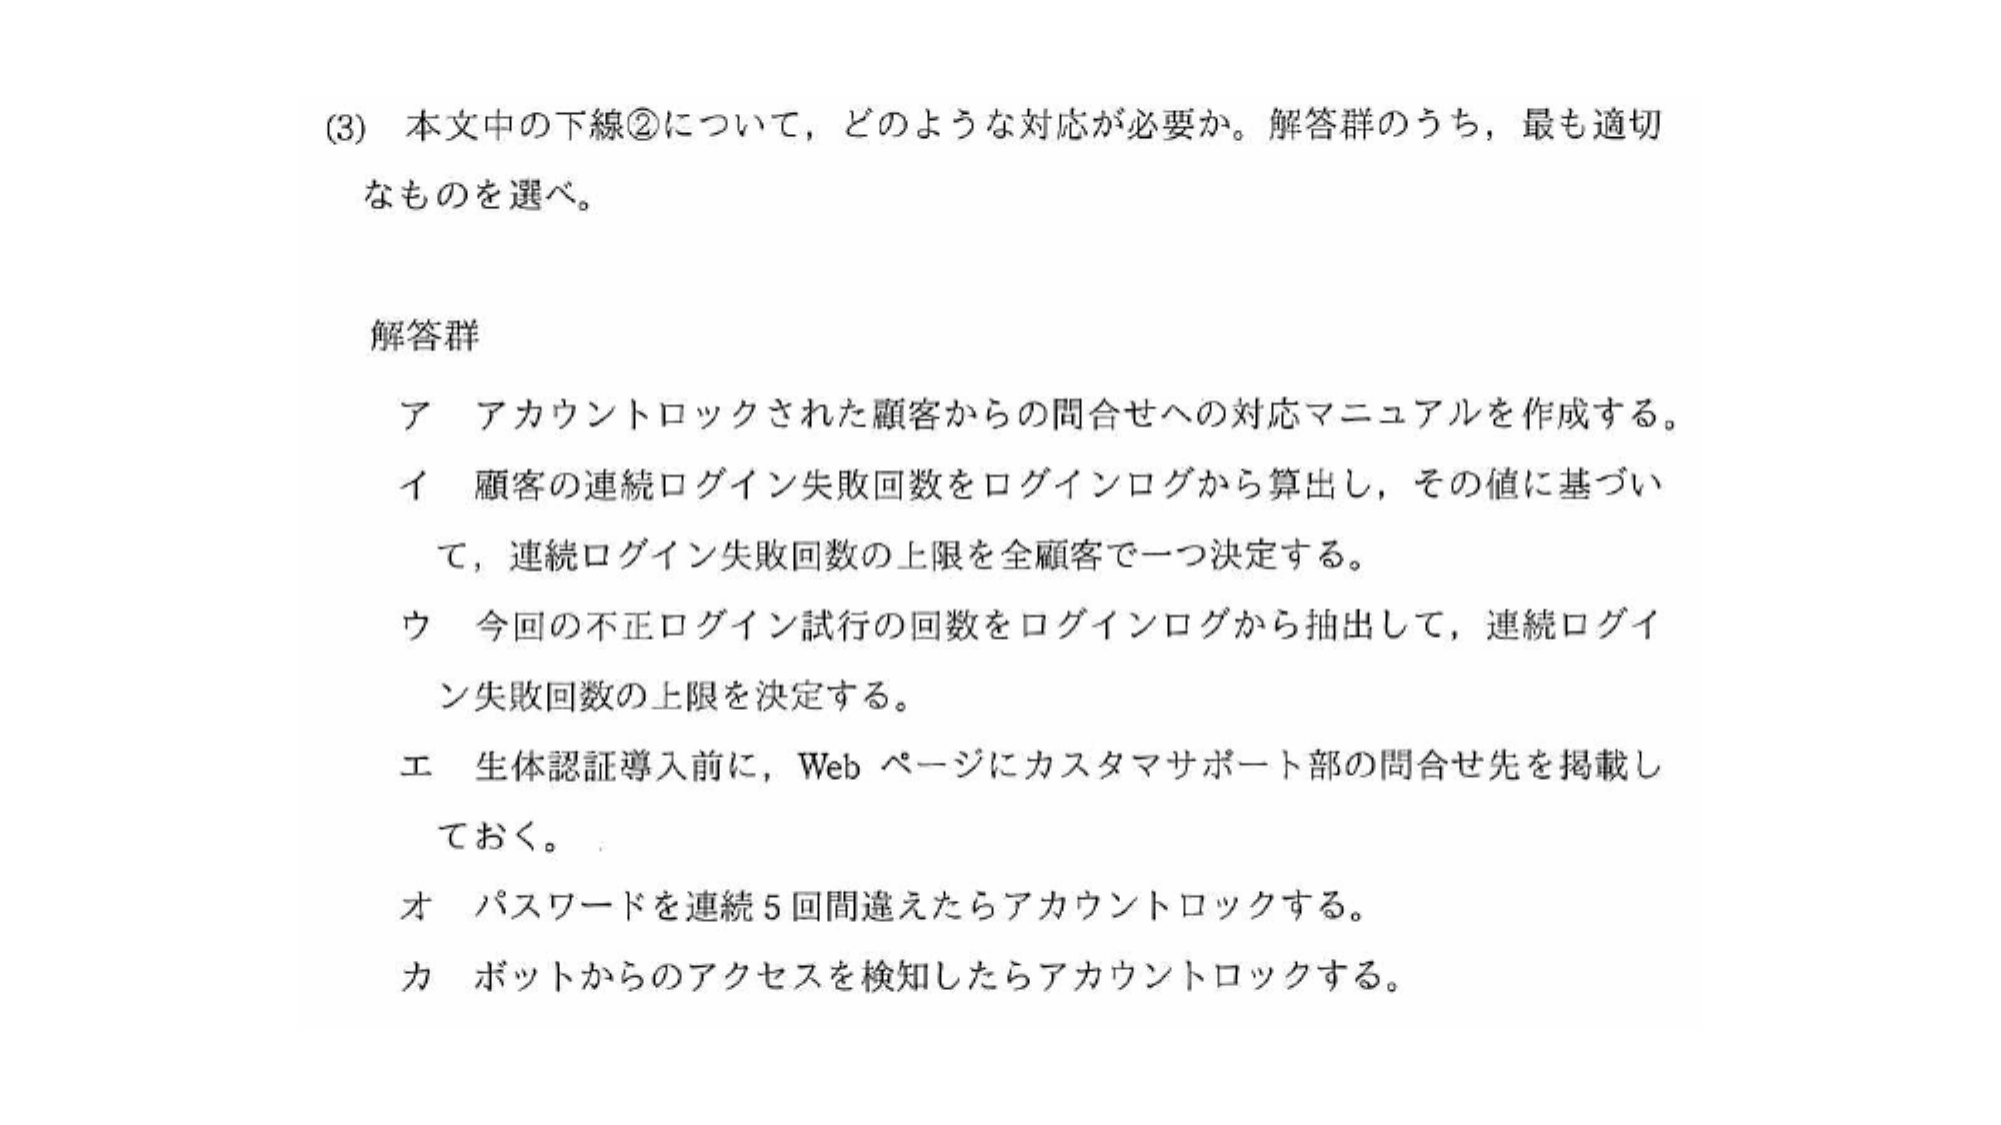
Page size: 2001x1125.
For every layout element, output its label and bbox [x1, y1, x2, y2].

picture [298, 95, 1702, 1030]
